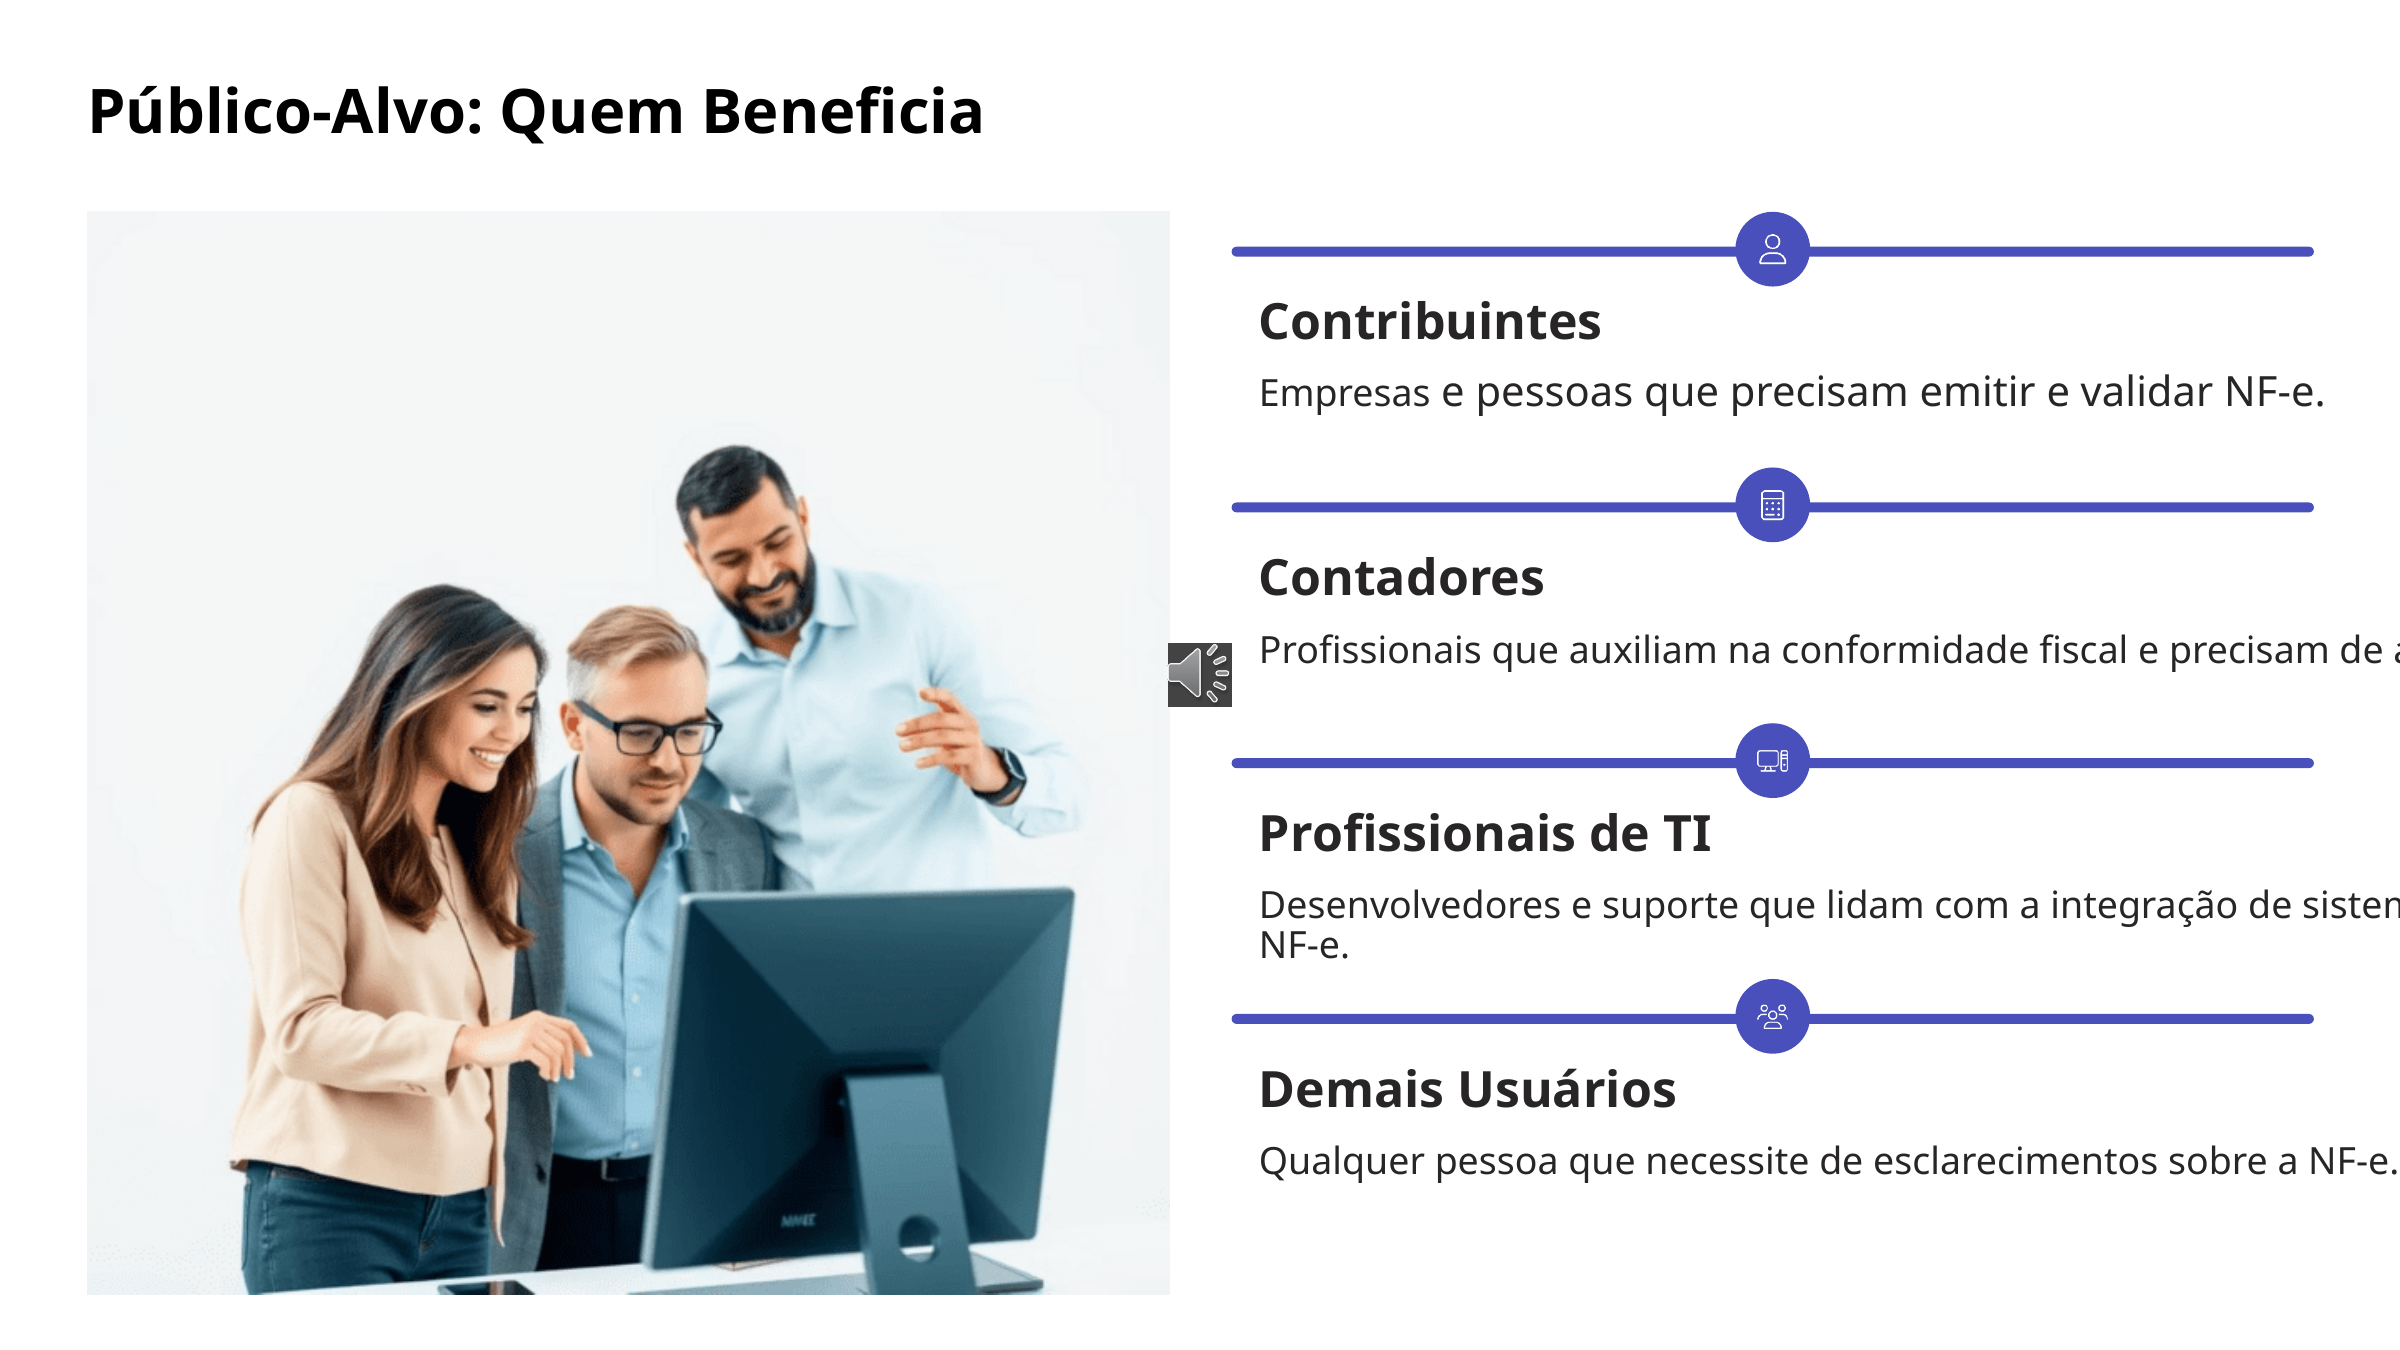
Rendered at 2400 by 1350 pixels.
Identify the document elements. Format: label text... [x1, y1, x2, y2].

picture [1757, 997, 1788, 1036]
text_box [1231, 502, 1736, 513]
text_box Qualquer pessoa que necessite de esclarecimentos sobre a NF-e. [1258, 1142, 2287, 1183]
text_box Demais Usuários [1259, 1078, 1571, 1118]
text_box [1810, 1013, 2314, 1024]
text_box Desenvolvedores e suporte que lidam com a integração de sistemas de NF-e. [1258, 886, 2287, 927]
text_box [1231, 246, 1736, 257]
text_box [1735, 211, 1811, 287]
text_box Empresas e pessoas que precisam emitir e validar NF-e. [1258, 375, 2287, 416]
text_box Contribuintes [1259, 311, 1571, 351]
text_box [1735, 467, 1811, 543]
picture [1757, 486, 1788, 524]
text_box [1231, 1013, 1736, 1024]
text_box Profissionais de TI [1259, 822, 1571, 862]
picture [1757, 230, 1788, 268]
text_box [1810, 246, 2314, 257]
picture [1757, 741, 1788, 780]
text_box Público-Alvo: Quem Beneficia [87, 68, 998, 147]
text_box [1231, 1023, 2314, 1210]
text_box [1231, 758, 1736, 769]
text_box [1810, 758, 2314, 769]
text_box Contadores [1259, 567, 1571, 607]
text_box [1735, 723, 1811, 799]
text_box [1256, 756, 2339, 951]
picture [87, 211, 1234, 1295]
text_box Profissionais que auxiliam na conformidade fiscal e precisam de agilidade. [1258, 631, 2287, 671]
text_box [1735, 978, 1811, 1054]
text_box [1231, 255, 2314, 443]
text_box [1231, 511, 2314, 699]
text_box [1810, 502, 2314, 513]
